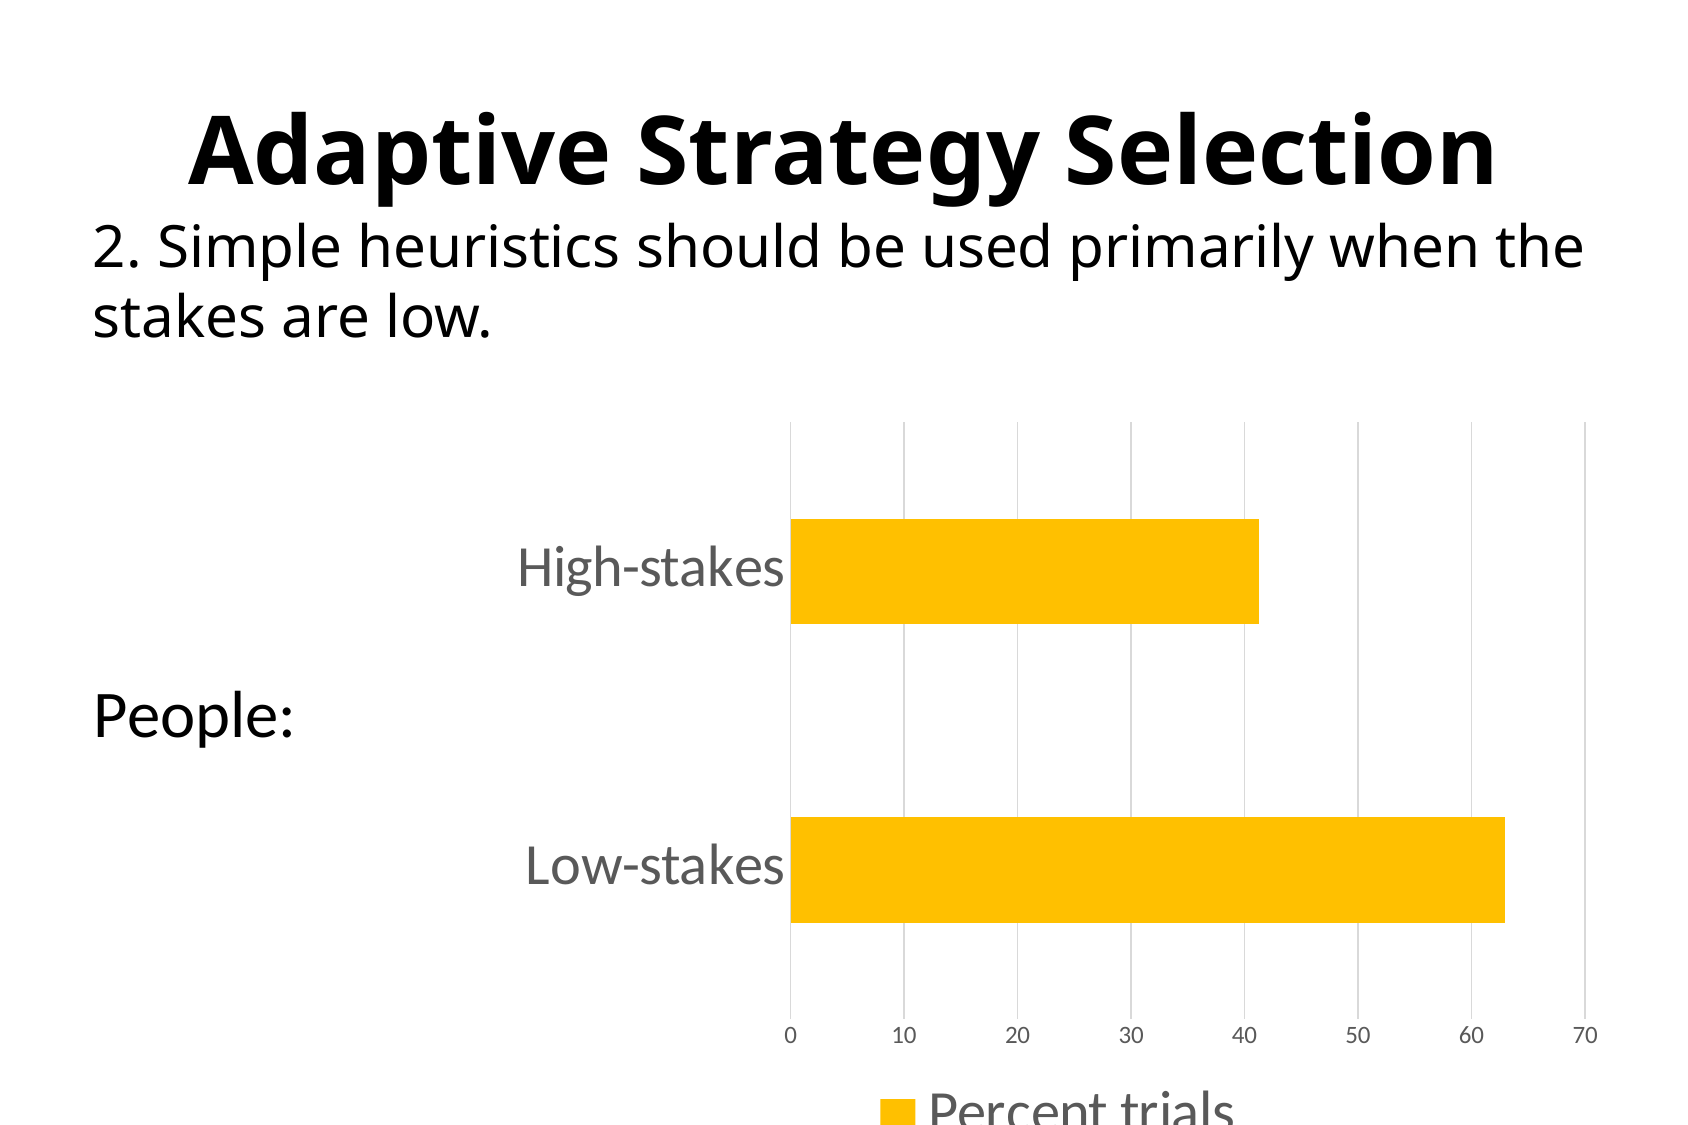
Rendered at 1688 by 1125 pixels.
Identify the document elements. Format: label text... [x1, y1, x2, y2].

list 2. Simple heuristics should be used primarily when the stakes are low. [78, 211, 1620, 916]
text_box Adaptive Strategy Selection [0, 81, 1688, 211]
chart [494, 407, 1620, 1125]
text_box People: [79, 663, 312, 758]
